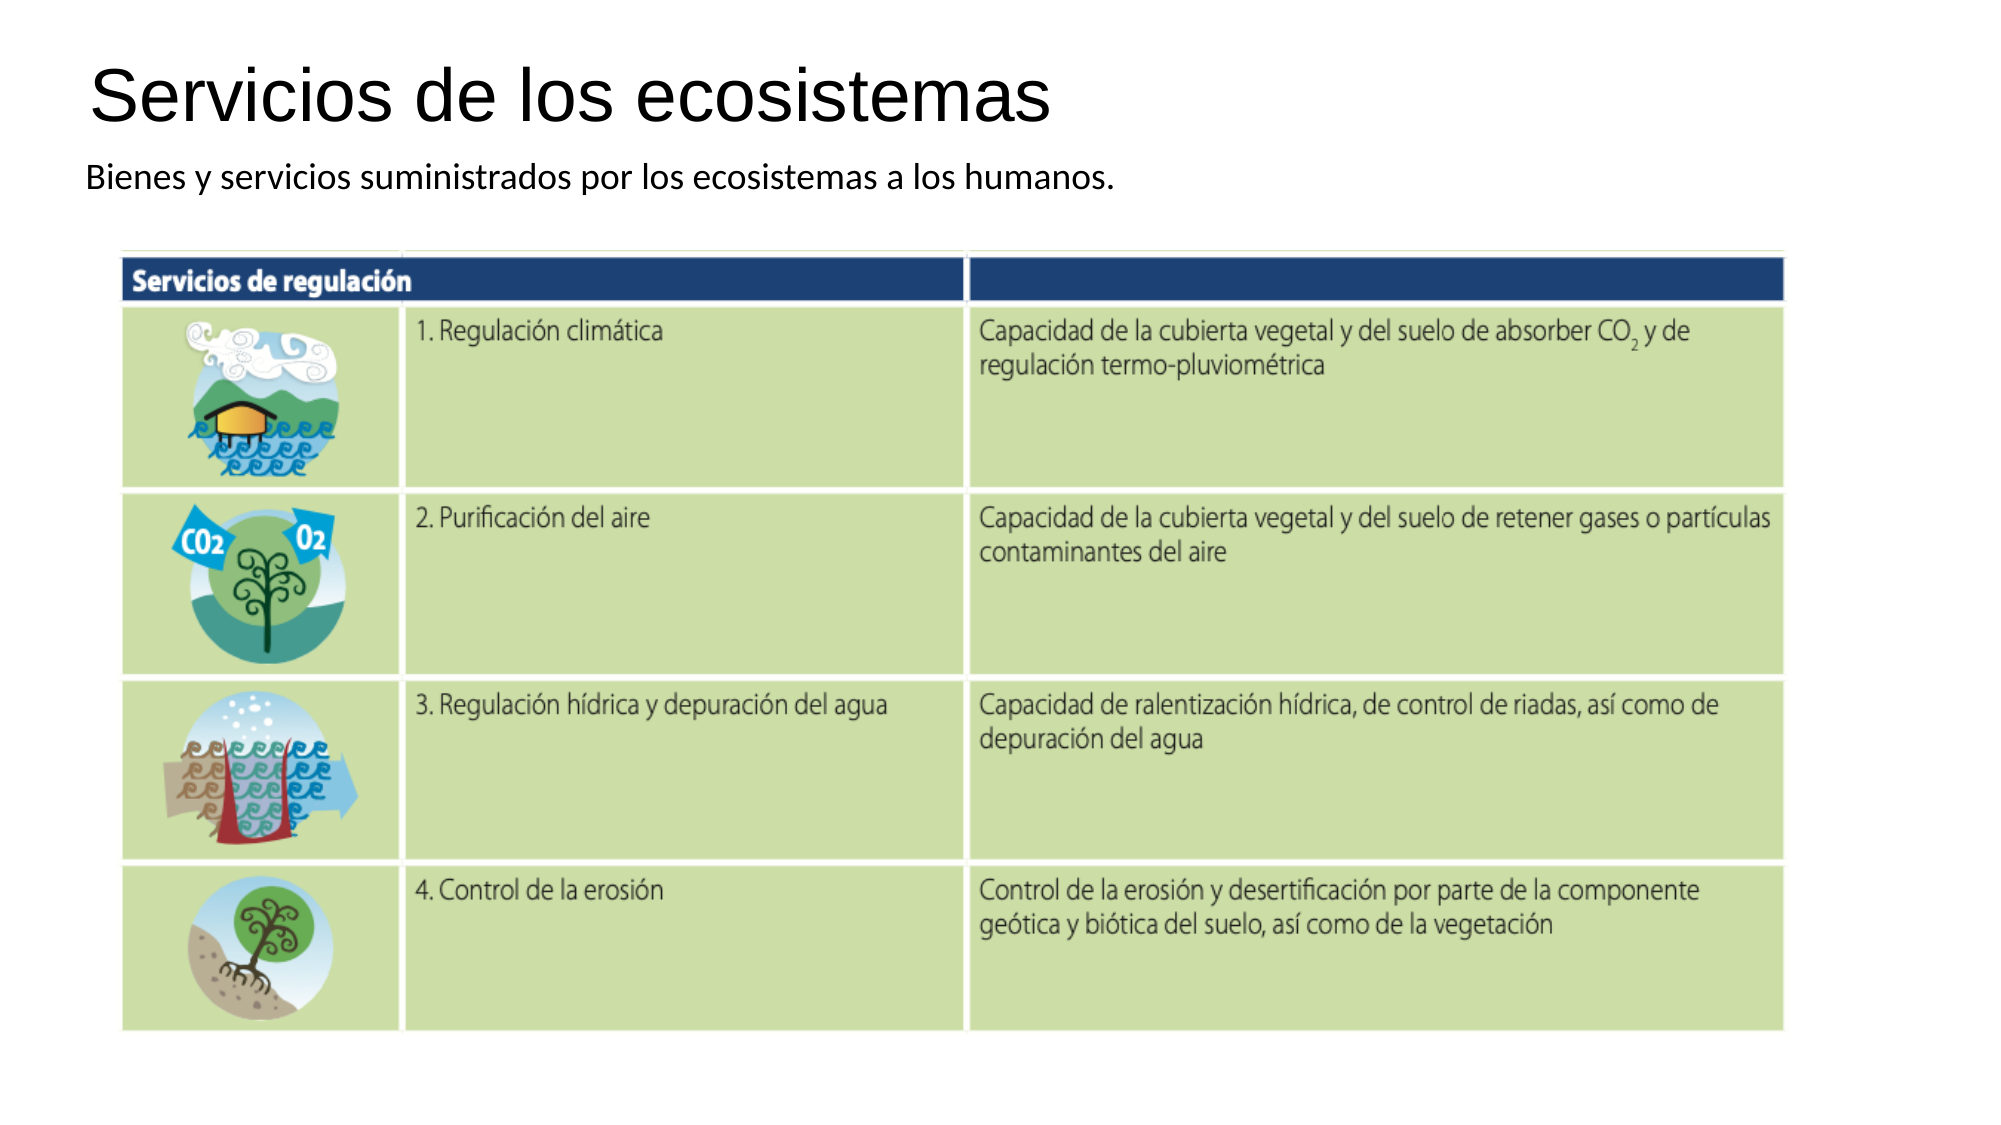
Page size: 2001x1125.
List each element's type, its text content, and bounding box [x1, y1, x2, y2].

text_box Servicios de los ecosistemas [75, 38, 1069, 144]
picture [117, 250, 1801, 1060]
text_box Bienes y servicios suministrados por los ecosistemas a los humanos. [70, 144, 1132, 205]
